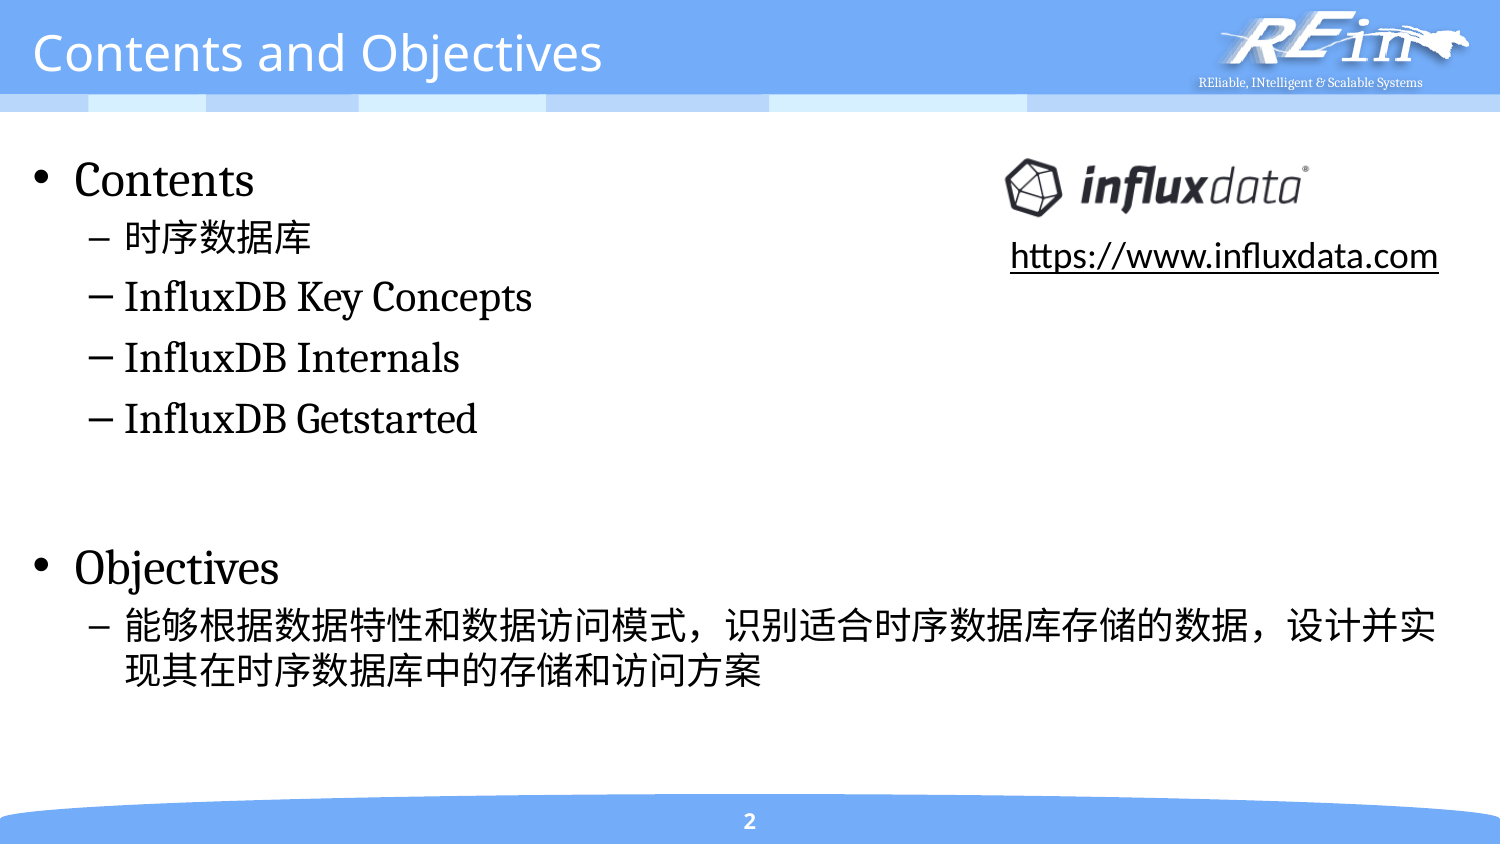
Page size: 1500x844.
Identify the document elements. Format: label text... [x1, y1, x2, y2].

picture [991, 133, 1324, 232]
text_box https://www.influxdata.com [995, 224, 1463, 284]
title Contents and Objectives [17, 17, 1136, 86]
list Contents 时序数据库 InfluxDB Key Concepts InfluxDB Internals InfluxDB Getstarted Objectives 能够根据数据特性和数据访问模式，识别适合时序数据库存储的数据，设计并实现其在时序数据库中的存储和访问方案 [17, 138, 1459, 786]
slide_number 2 [667, 802, 833, 842]
